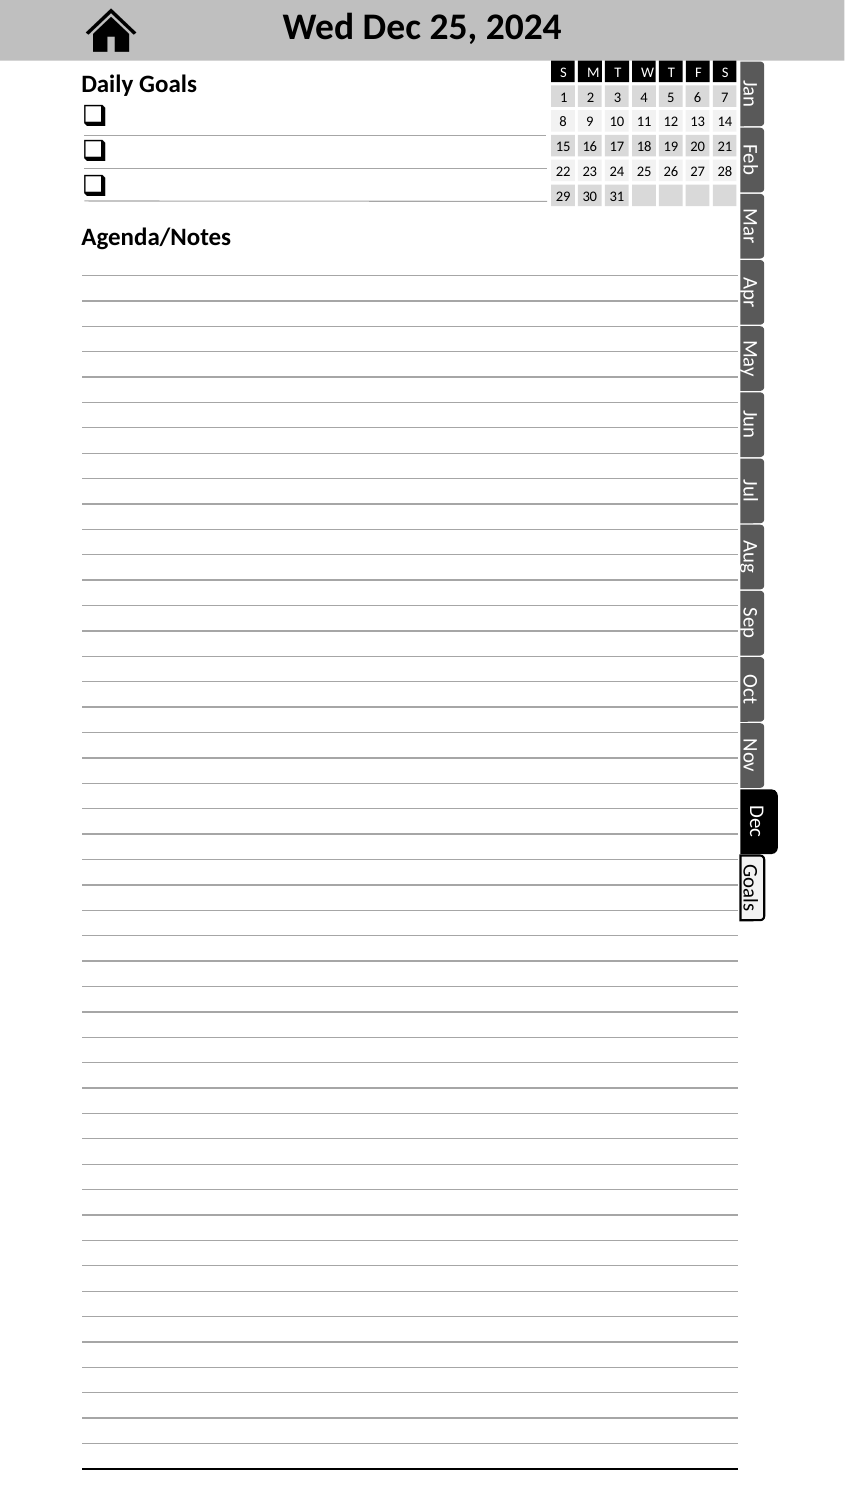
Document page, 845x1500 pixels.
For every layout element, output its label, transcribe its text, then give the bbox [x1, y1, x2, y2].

list Wed Dec 25, 2024 [190, 0, 655, 61]
picture [82, 1, 140, 59]
